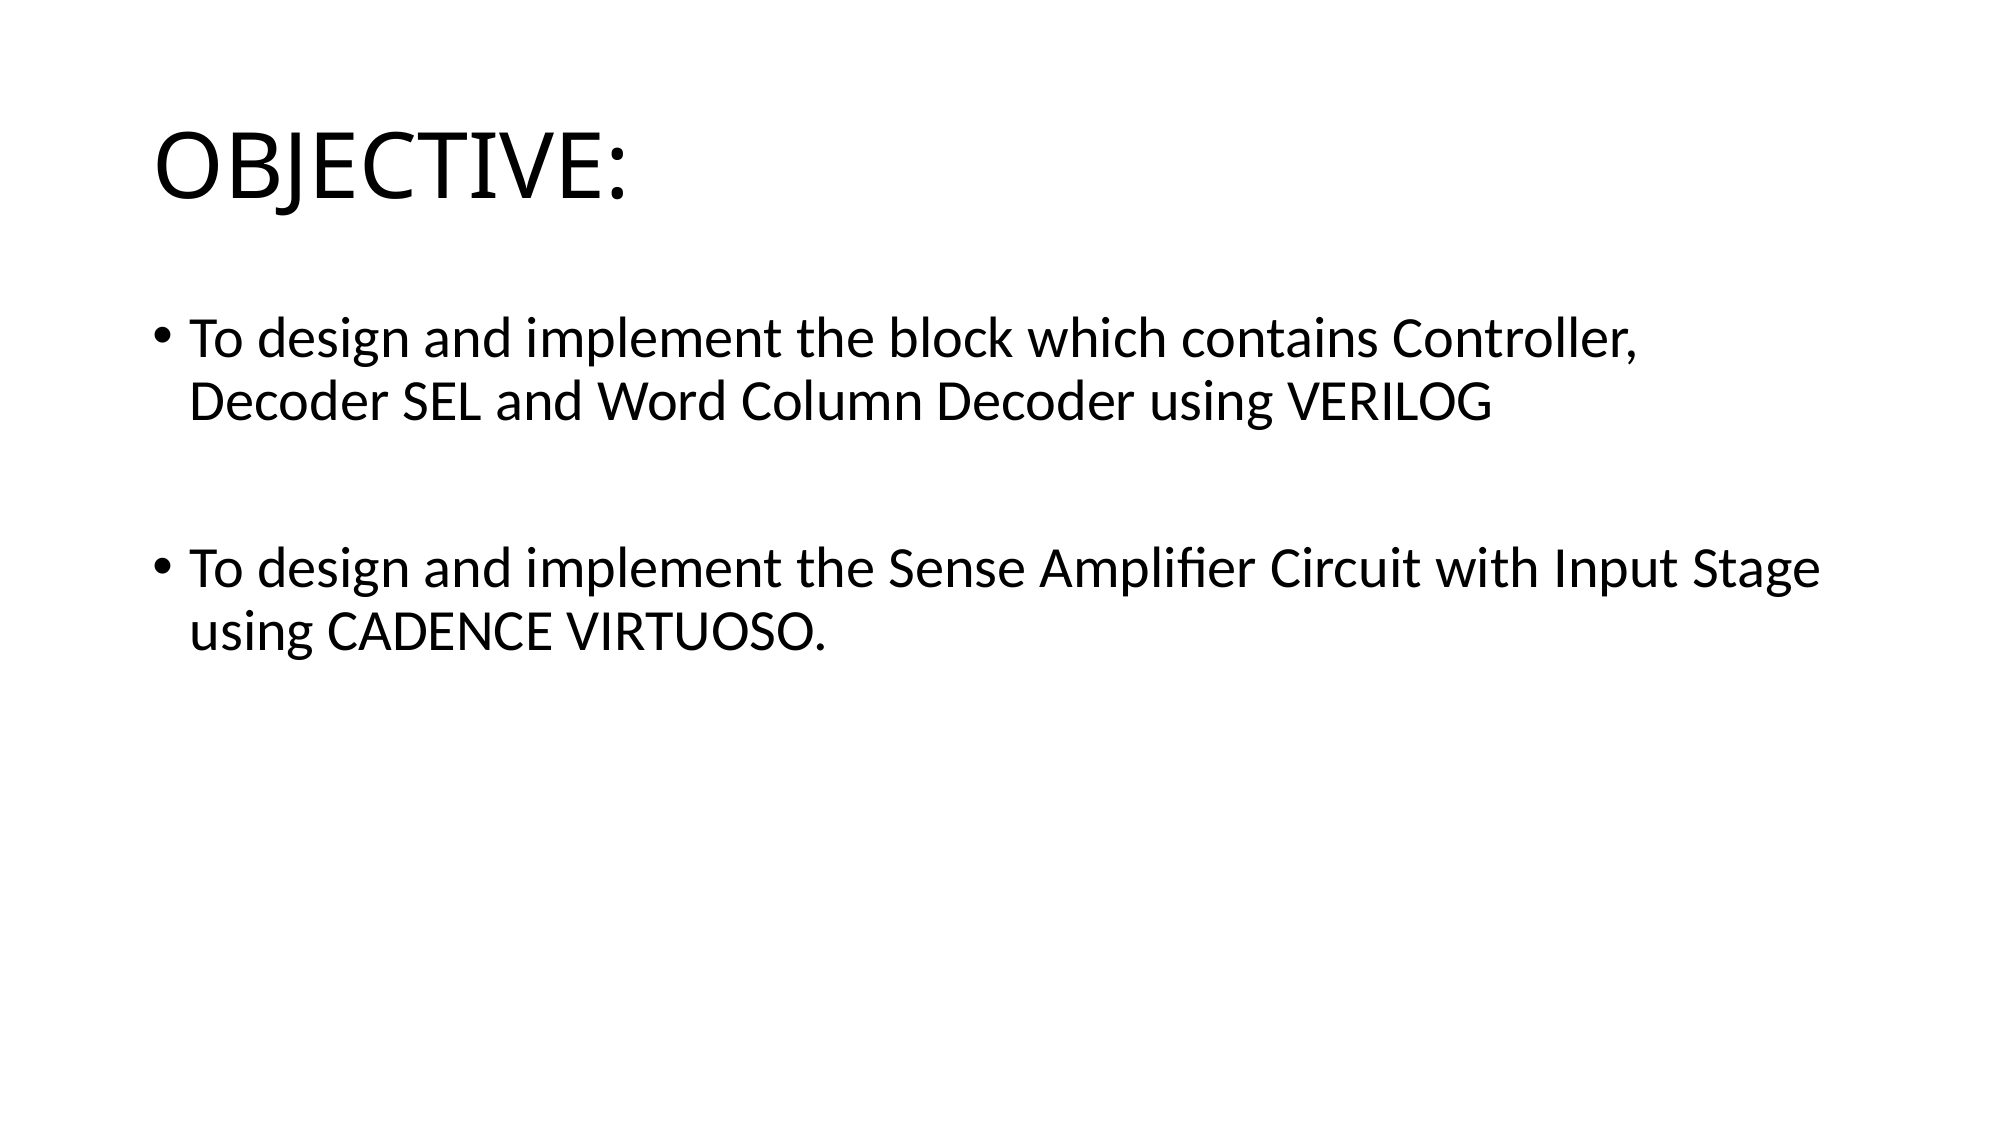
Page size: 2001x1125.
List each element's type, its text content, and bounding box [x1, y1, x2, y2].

list To design and implement the block which contains Controller, Decoder SEL and Word Column Decoder using VERILOG To design and implement the Sense Amplifier Circuit with Input Stage using CADENCE VIRTUOSO. [137, 299, 1863, 1014]
title OBJECTIVE: [137, 59, 1863, 278]
